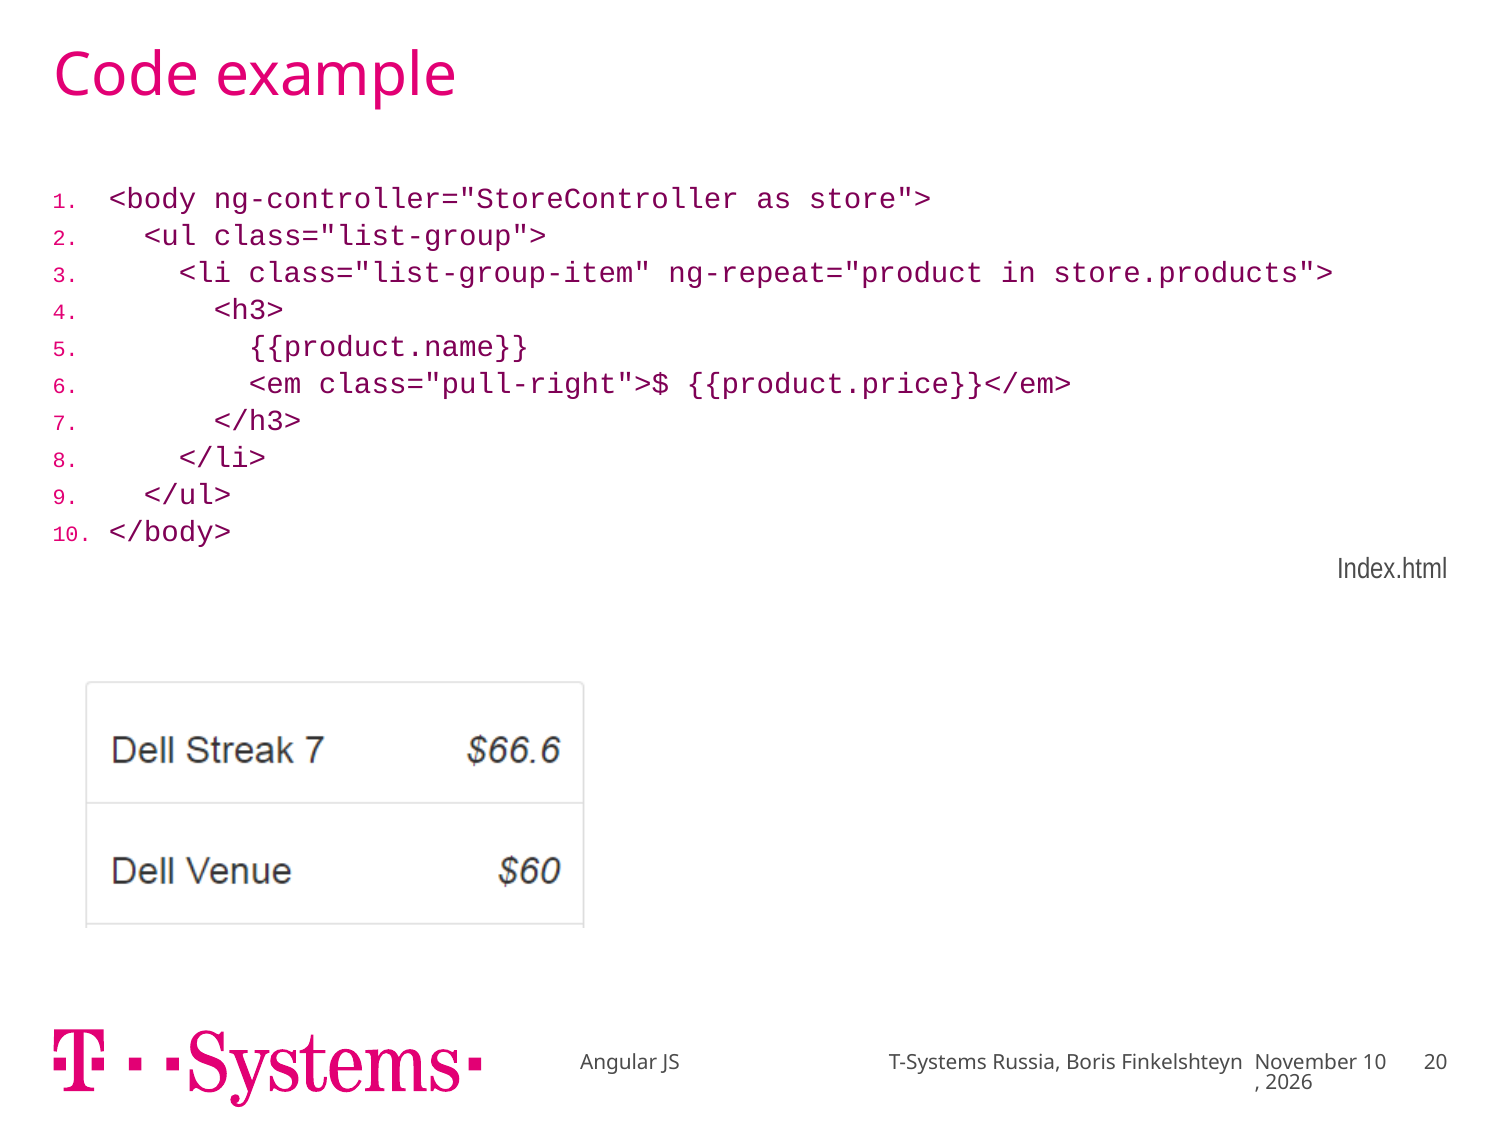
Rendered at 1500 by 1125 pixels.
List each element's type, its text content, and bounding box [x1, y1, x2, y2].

title Code example [53, 43, 1447, 132]
table_header <body ng-controller="StoreController as store"> <ul class="list-group"> <li class="list-group-item" ng-repeat="product in store.products"> <h3> {{product.name}} <em class="pull-right">$ {{product.price}}</em> </h3> </li> </ul> </body> Index.html [38, 178, 1463, 593]
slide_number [1254, 1038, 1389, 1087]
picture [80, 679, 594, 928]
footer Angular JS T-Systems Russia, Boris Finkelshteyn [567, 1038, 1244, 1087]
slide_number 20 [1399, 1038, 1448, 1087]
